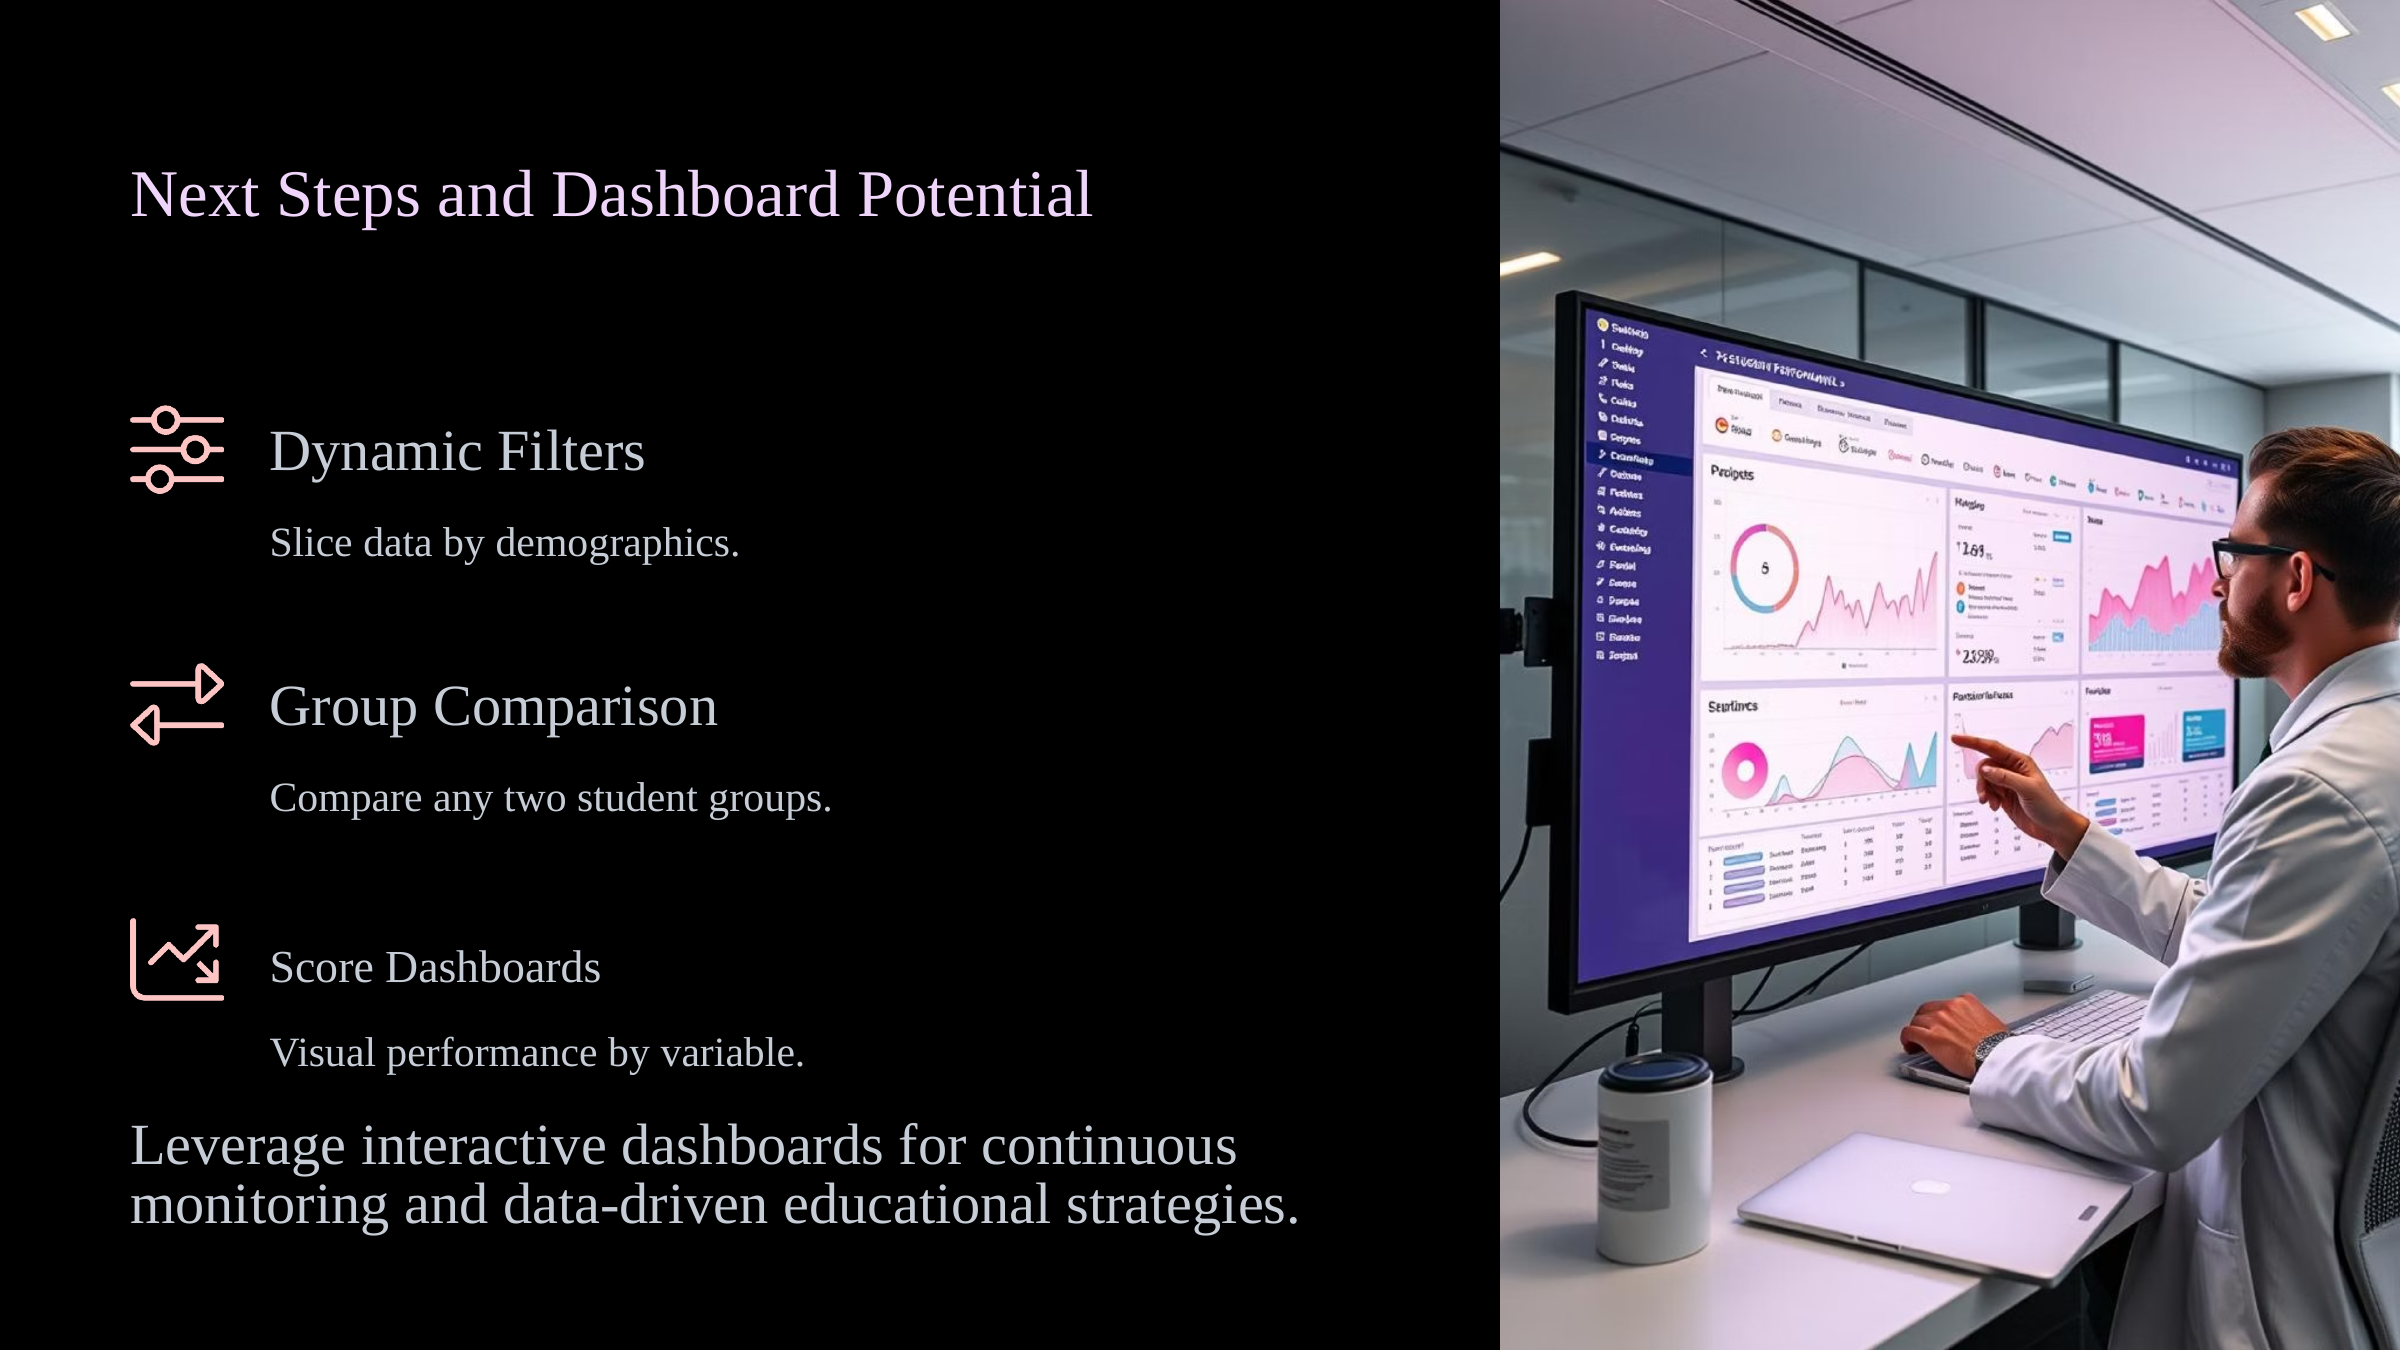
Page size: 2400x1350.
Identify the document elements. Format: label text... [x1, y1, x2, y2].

text_box Group Comparison [269, 679, 735, 738]
picture [129, 912, 224, 1006]
text_box Leverage interactive dashboards for continuous monitoring and data-driven educational strategies. [130, 1116, 1370, 1236]
text_box Dynamic Filters [269, 424, 735, 483]
text_box Score Dashboards [269, 934, 735, 993]
picture [129, 657, 224, 751]
text_box Compare any two student groups. [269, 760, 1370, 820]
picture [129, 402, 224, 496]
picture [1499, 0, 2400, 1350]
text_box Next Steps and Dashboard Potential [130, 114, 1370, 347]
text_box Visual performance by variable. [269, 1015, 1370, 1075]
text_box Slice data by demographics. [269, 505, 1370, 565]
